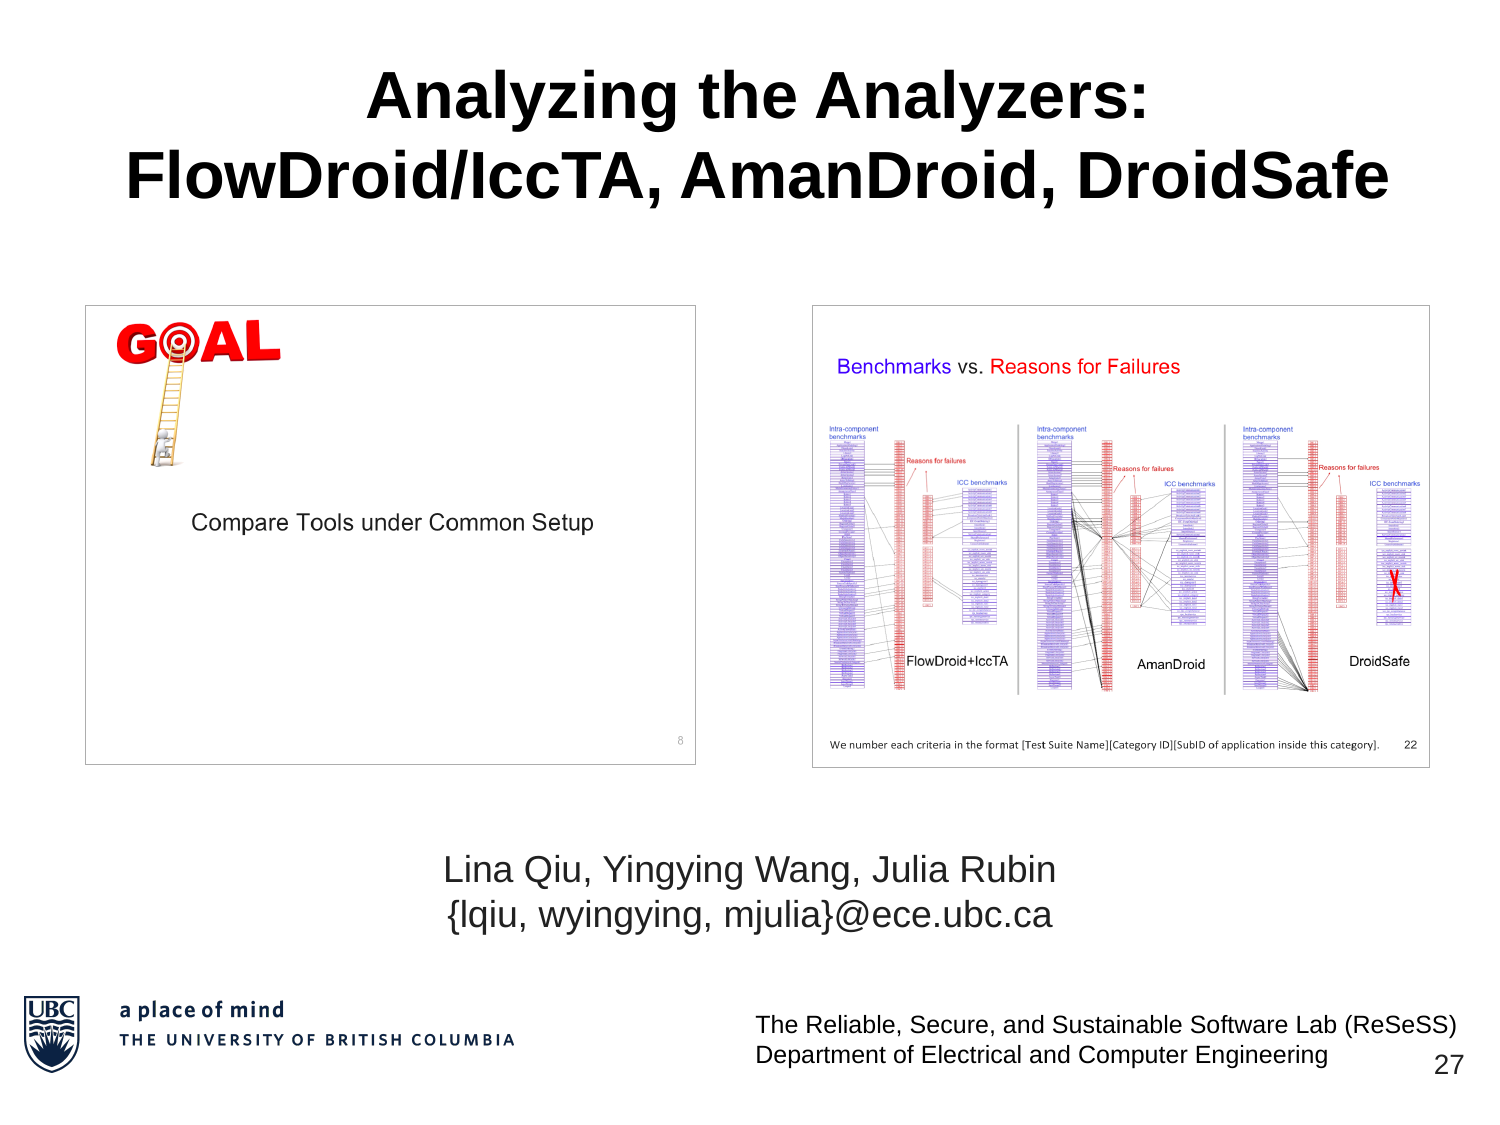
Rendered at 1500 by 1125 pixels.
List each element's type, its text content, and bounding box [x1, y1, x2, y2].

picture [812, 305, 1430, 768]
picture [84, 305, 697, 765]
picture [24, 996, 514, 1073]
text_box The Reliable, Secure, and Sustainable Software Lab (ReSeSS) Department of Electrical and Computer Engineering [735, 988, 1479, 1077]
text_box Analyzing the Analyzers: FlowDroid/IccTA, AmanDroid, DroidSafe [95, 32, 1422, 195]
slide_number 27 [1389, 1019, 1480, 1106]
subtitle Lina Qiu, Yingying Wang, Julia Rubin {lqiu, wyingying, mjulia}@ece.ubc.ca [0, 803, 1500, 977]
